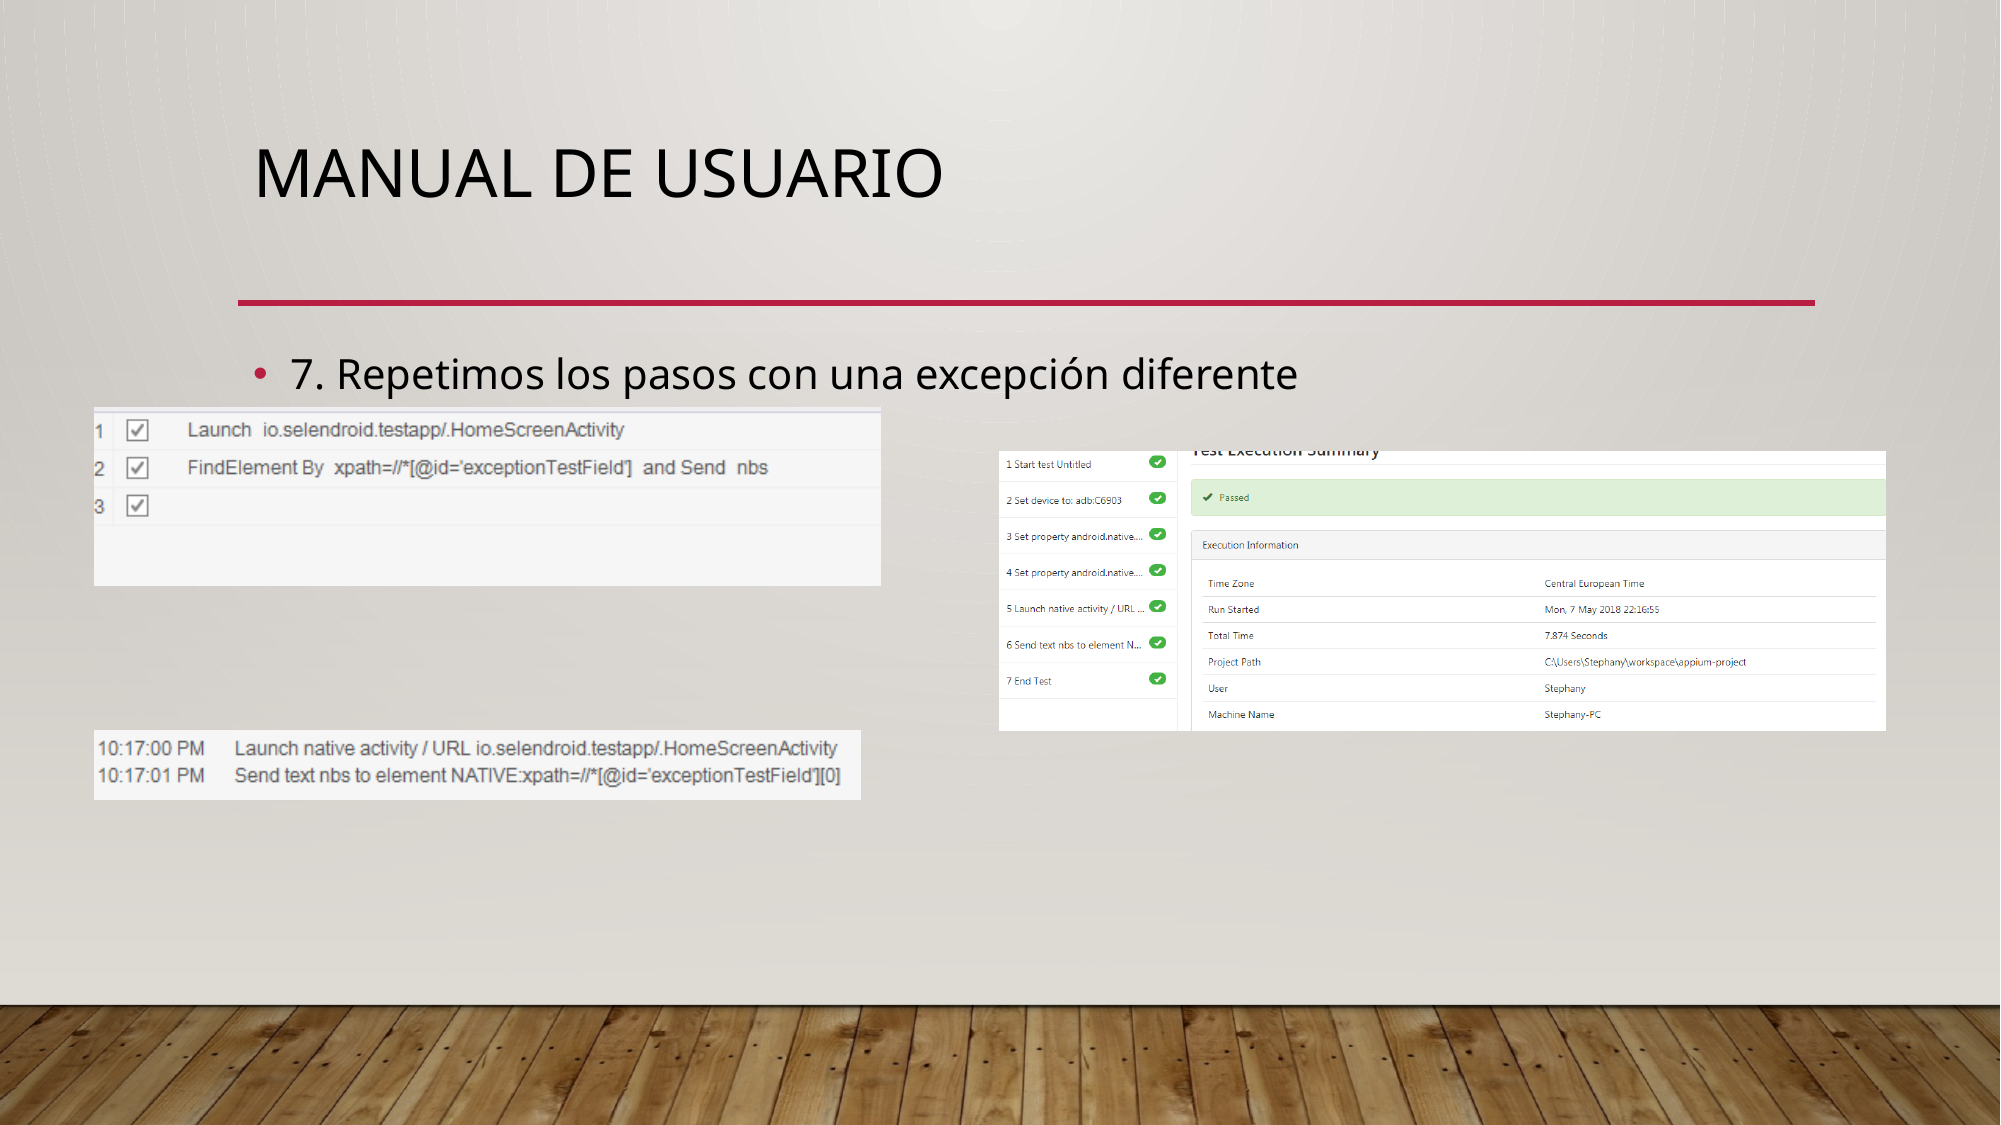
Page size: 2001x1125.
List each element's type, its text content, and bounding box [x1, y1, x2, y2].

picture [999, 451, 1886, 731]
picture [94, 406, 881, 586]
list 7. Repetimos los pasos con una excepción diferente [238, 330, 1814, 897]
picture [0, 1005, 2000, 1125]
picture [94, 730, 861, 800]
title Manual de usuario [238, 131, 1814, 305]
